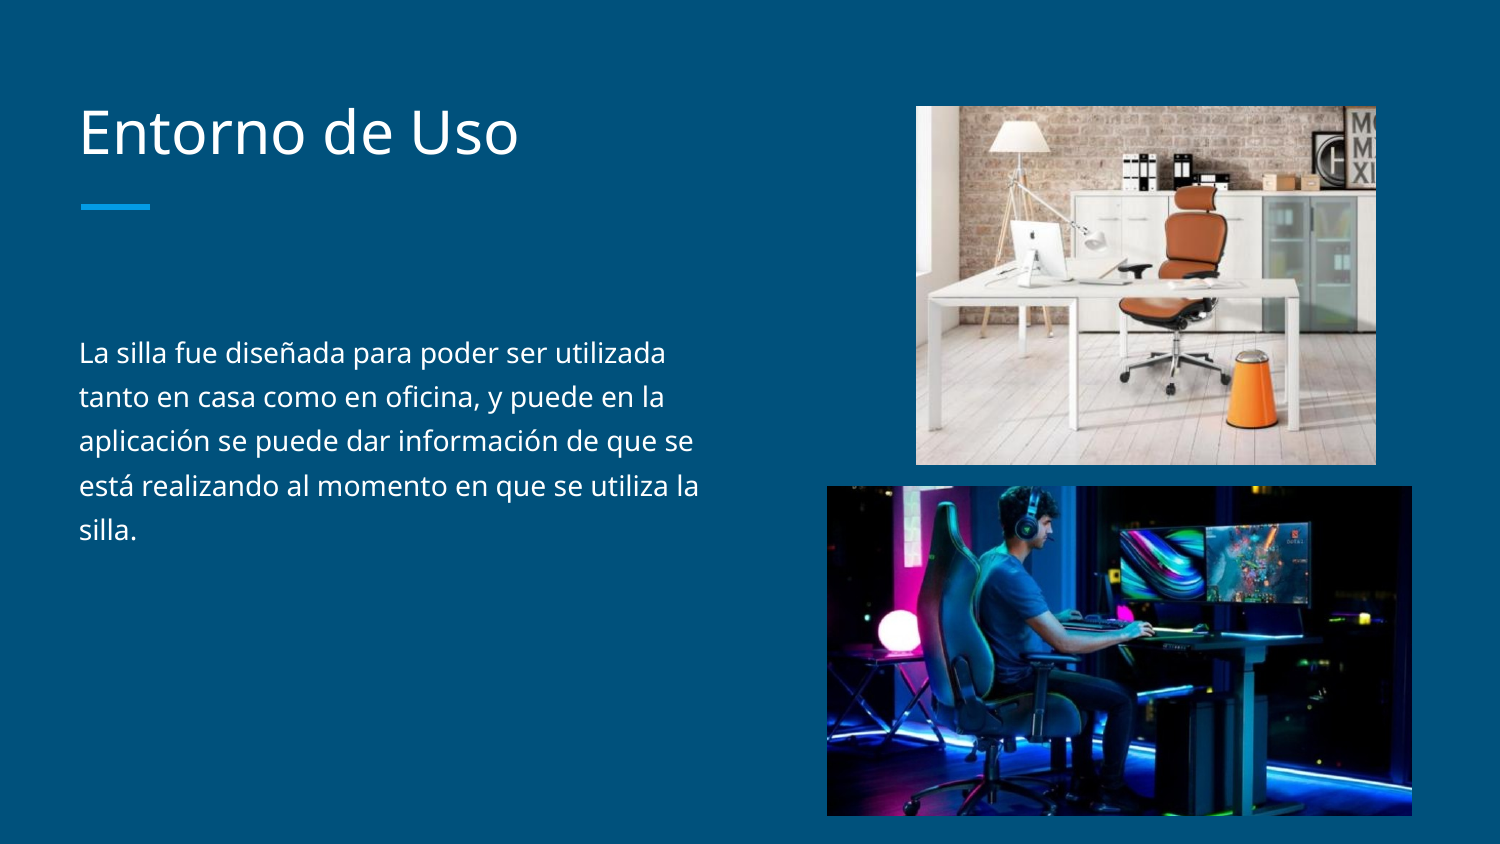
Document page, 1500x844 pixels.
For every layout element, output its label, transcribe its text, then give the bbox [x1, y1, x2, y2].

picture [828, 487, 1411, 815]
title Entorno de Uso [63, 75, 1437, 188]
list La silla fue diseñada para poder ser utilizada tanto en casa como en oficina, y puede en la aplicación se puede dar información de que se está realizando al momento en que se utiliza la silla. [63, 312, 720, 564]
picture [917, 107, 1375, 464]
